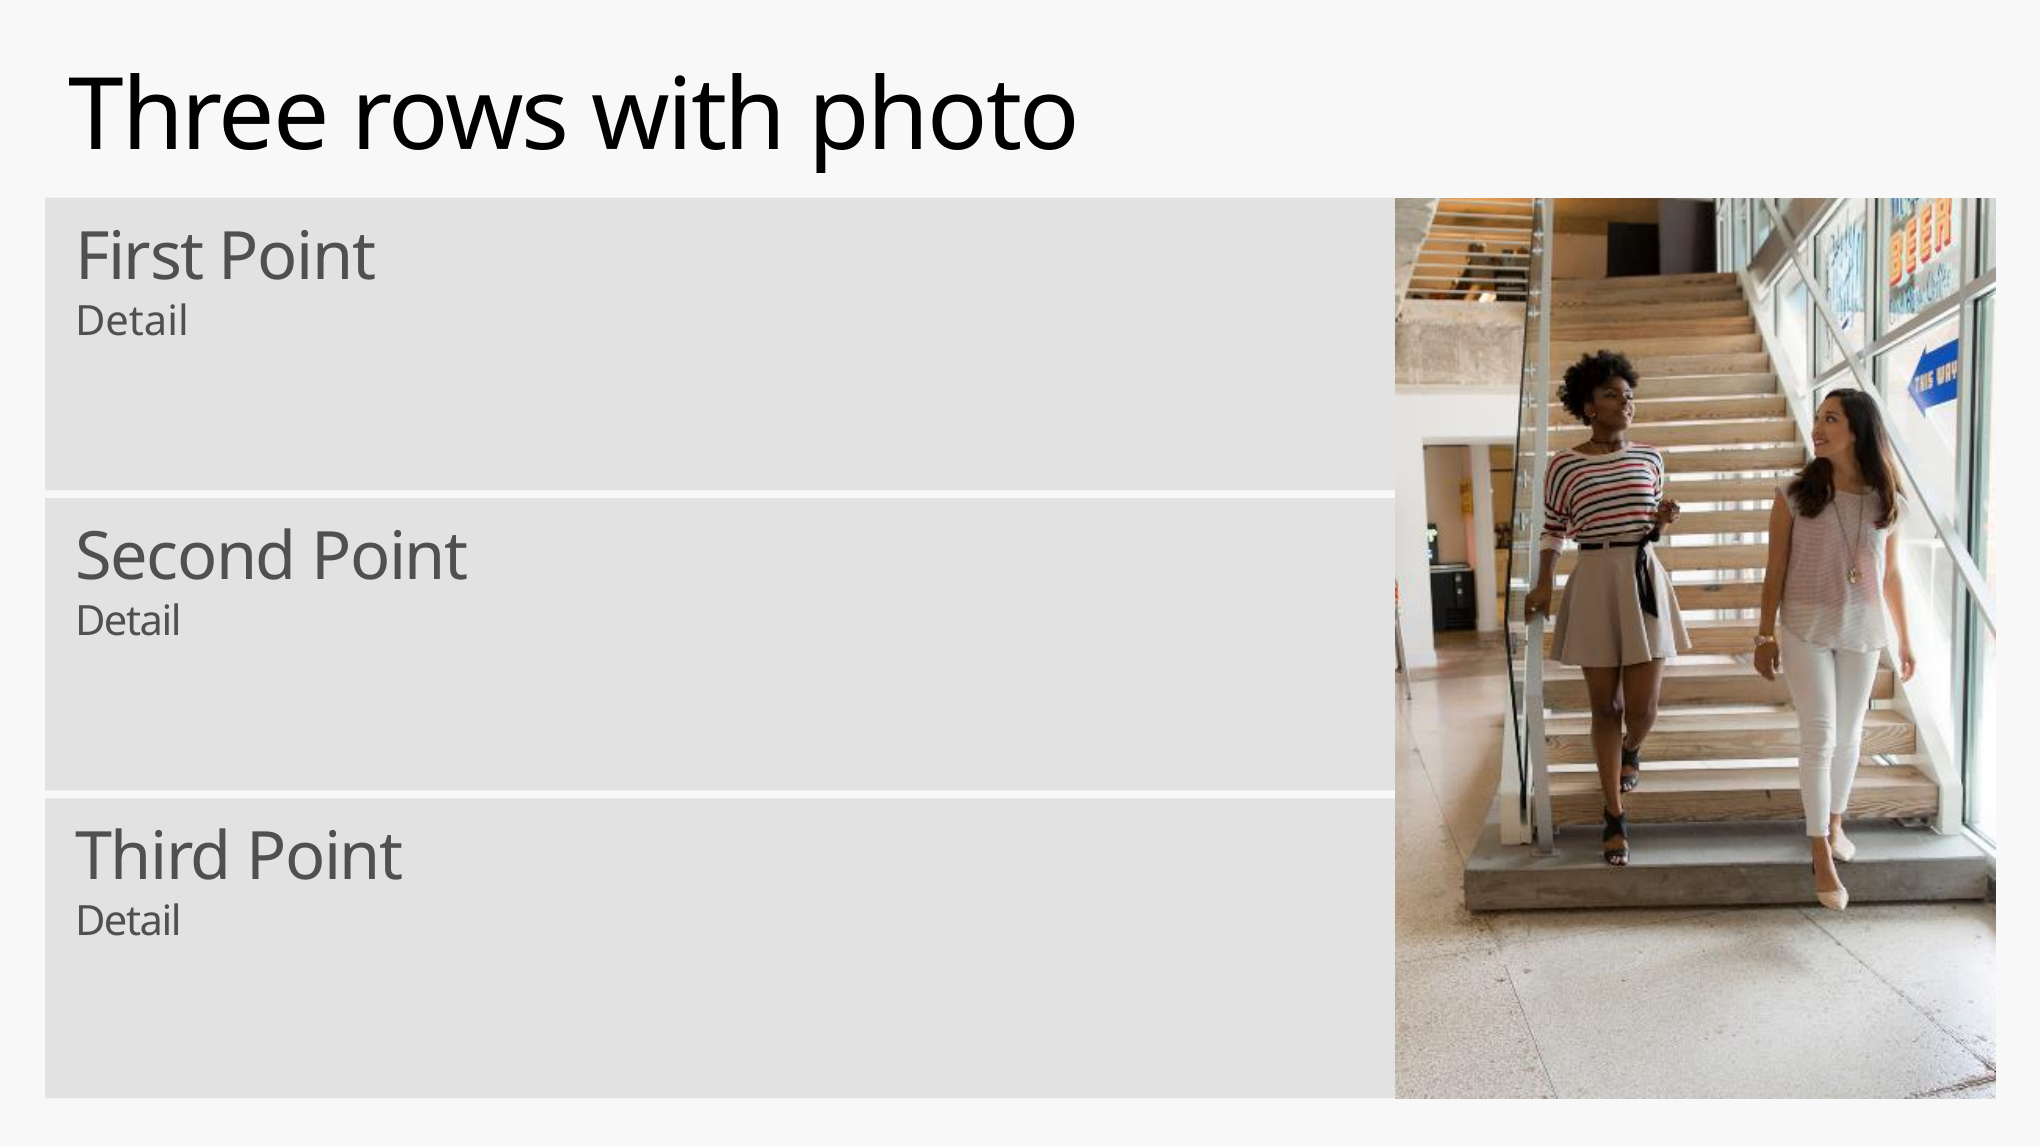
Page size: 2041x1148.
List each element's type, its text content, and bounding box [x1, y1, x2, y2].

text_box Second Point Detail [45, 498, 1394, 791]
picture [1394, 198, 1996, 1100]
text_box Third Point Detail [45, 798, 1394, 1099]
text_box First Point Detail [45, 197, 1395, 491]
title Three rows with photo [45, 48, 1996, 198]
